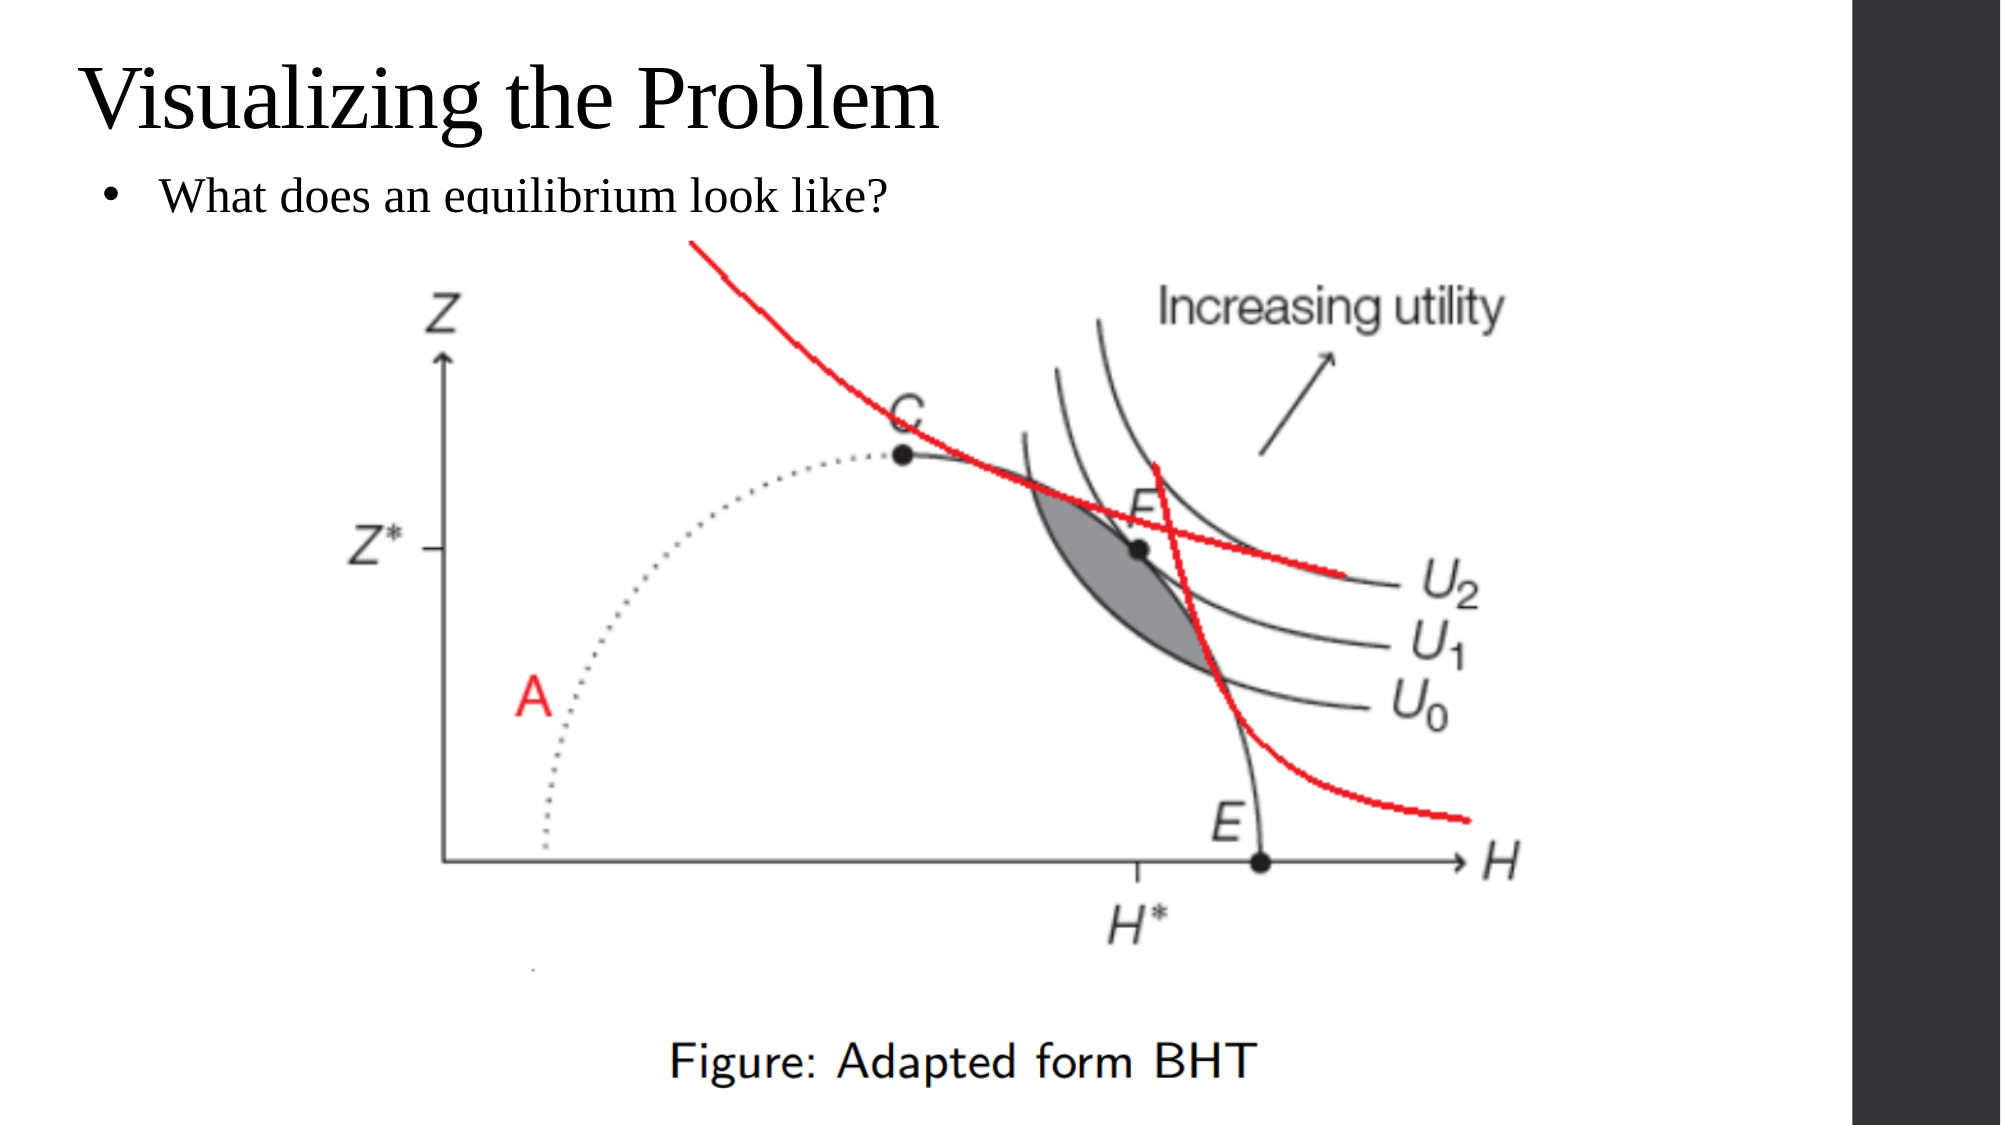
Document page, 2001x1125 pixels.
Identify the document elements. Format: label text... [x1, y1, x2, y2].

picture [237, 214, 1589, 1098]
text_box Visualizing the Problem [62, 28, 1797, 156]
text_box What does an equilibrium look like? [87, 155, 1822, 291]
